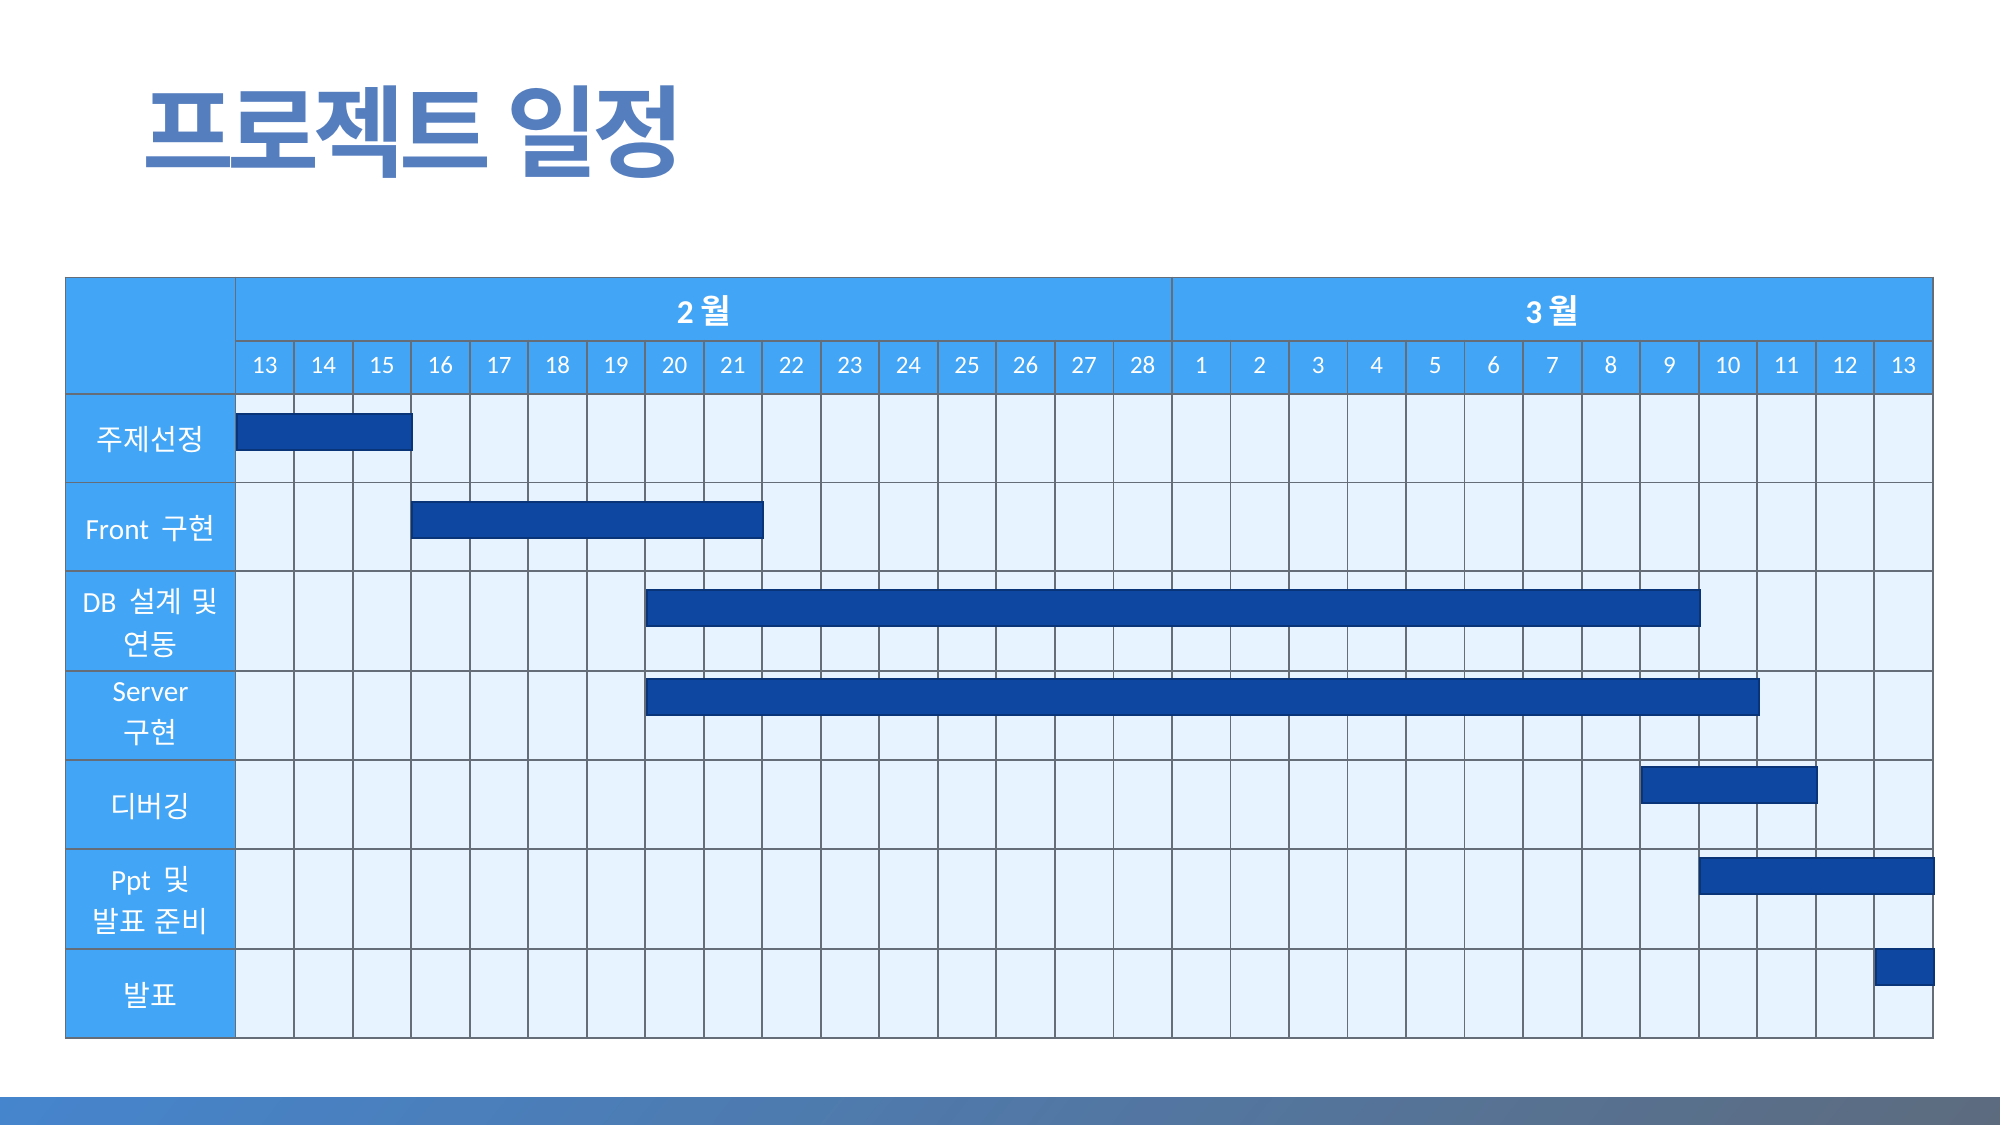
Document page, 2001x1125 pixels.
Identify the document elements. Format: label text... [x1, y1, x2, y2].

table_cell [763, 572, 820, 589]
table_cell [354, 483, 410, 570]
table_cell [1114, 761, 1171, 848]
table_cell [412, 850, 469, 948]
table_header 2월 [236, 278, 1171, 340]
text_box [411, 501, 764, 539]
table_cell [763, 627, 820, 670]
table_cell 디버깅 [66, 761, 235, 848]
table_cell [1758, 761, 1815, 766]
table_cell [1875, 986, 1932, 1037]
table_cell [1817, 895, 1873, 948]
table_cell [880, 395, 937, 482]
table_cell [939, 761, 995, 848]
table_cell [295, 483, 352, 570]
table_cell [471, 950, 527, 1037]
table_cell [1641, 761, 1698, 766]
table_cell [939, 716, 995, 759]
table_cell [822, 850, 878, 948]
table_cell [1465, 950, 1522, 1037]
table_cell 7 [1524, 342, 1581, 393]
table_cell [529, 761, 586, 848]
table_cell [471, 850, 527, 948]
table_cell 28 [1114, 342, 1171, 393]
table_cell [705, 850, 761, 948]
table_cell [1290, 627, 1347, 670]
table_cell [1407, 761, 1464, 848]
table_cell [646, 627, 703, 670]
table_cell [588, 672, 644, 759]
table_cell [763, 850, 820, 948]
table_cell 27 [1056, 342, 1113, 393]
table_cell 3 [1290, 342, 1347, 393]
table_cell [1348, 395, 1405, 482]
table_cell [1817, 850, 1873, 857]
table_cell [471, 395, 527, 482]
table_cell [705, 483, 761, 501]
table_cell [295, 850, 352, 948]
table_cell [1173, 483, 1230, 570]
table_cell [822, 672, 878, 678]
table_cell [1641, 804, 1698, 848]
table_cell [354, 850, 410, 948]
table_cell [412, 395, 469, 482]
table_cell 17 [471, 342, 527, 393]
table_cell [1583, 950, 1639, 1037]
table_cell [1700, 483, 1756, 570]
table_cell [705, 950, 761, 1037]
table_cell [412, 572, 469, 670]
table_cell [1817, 395, 1873, 482]
table_cell [1875, 850, 1932, 857]
table_cell 13 [236, 342, 293, 393]
table_cell [646, 539, 703, 570]
table_cell [1465, 716, 1522, 759]
table_cell [1348, 572, 1405, 589]
table_cell [529, 483, 586, 501]
table_cell [588, 850, 644, 948]
table_cell [412, 483, 469, 501]
table_cell [1700, 761, 1756, 766]
table_cell [822, 761, 878, 848]
table_cell [1056, 716, 1113, 759]
table_cell [763, 950, 820, 1037]
table_cell DB 설계 및 연동 [66, 572, 235, 670]
table_cell [939, 950, 995, 1037]
table_cell [1290, 572, 1347, 589]
table_cell [939, 627, 995, 670]
table_cell [822, 716, 878, 759]
table_cell [1700, 950, 1756, 1037]
table_cell 발표 [66, 950, 235, 1037]
table_cell [1114, 483, 1171, 570]
table_cell 18 [529, 342, 586, 393]
table_cell [1348, 950, 1405, 1037]
text_box [0, 1097, 2000, 1125]
table_cell [1348, 627, 1405, 670]
table_cell Front 구현 [66, 483, 235, 570]
table_cell [880, 483, 937, 570]
table_cell [588, 950, 644, 1037]
table_cell [1758, 895, 1815, 948]
table_cell [295, 451, 352, 482]
table_cell [412, 950, 469, 1037]
table_cell [1817, 672, 1873, 759]
table_cell [412, 539, 469, 570]
table_cell [705, 672, 761, 678]
table_cell [588, 761, 644, 848]
table_cell [1407, 483, 1464, 570]
table_cell 26 [997, 342, 1054, 393]
table_cell [997, 627, 1054, 670]
table_cell [705, 761, 761, 848]
table_cell [1114, 716, 1171, 759]
table_cell [529, 539, 586, 570]
table_cell 5 [1407, 342, 1464, 393]
table_cell [236, 451, 293, 482]
table_cell [354, 761, 410, 848]
table_cell [997, 483, 1054, 570]
table_cell [1758, 395, 1815, 482]
table_cell [939, 572, 995, 589]
table_cell [1641, 950, 1698, 1037]
table_cell [1290, 761, 1347, 848]
table_cell [763, 395, 820, 482]
table_cell [763, 716, 820, 759]
table_cell [1641, 716, 1698, 759]
table_cell [822, 627, 878, 670]
table_cell 19 [588, 342, 644, 393]
table_cell 14 [295, 342, 352, 393]
table_cell [880, 950, 937, 1037]
table_cell [1524, 627, 1581, 670]
table_cell [1173, 672, 1230, 678]
table_cell 16 [412, 342, 469, 393]
table_cell [1056, 950, 1113, 1037]
table_cell [1173, 716, 1230, 759]
table_cell [1524, 483, 1581, 570]
table_cell [646, 761, 703, 848]
table_cell [1700, 850, 1756, 857]
table_cell [880, 572, 937, 589]
table_cell 24 [880, 342, 937, 393]
table_cell [1173, 627, 1230, 670]
table_cell [1700, 672, 1756, 678]
table_cell [295, 950, 352, 1037]
table_cell [471, 539, 527, 570]
table_cell [1407, 850, 1464, 948]
table_cell [1641, 672, 1698, 678]
table_cell [939, 850, 995, 948]
table_cell [1114, 627, 1171, 670]
table_cell [354, 451, 410, 482]
text_box [1875, 948, 1935, 986]
table_cell [1407, 950, 1464, 1037]
table_cell [997, 850, 1054, 948]
table_cell 15 [354, 342, 410, 393]
table_cell [1173, 395, 1230, 482]
table_cell [997, 716, 1054, 759]
table_cell [1641, 572, 1698, 589]
table_cell [646, 572, 703, 589]
table_cell [1290, 395, 1347, 482]
text_box [236, 413, 413, 451]
text_box 프로젝트 일정 [0, 62, 752, 197]
table_cell 6 [1465, 342, 1522, 393]
table_cell Server 구현 [66, 672, 235, 759]
table_cell [1173, 761, 1230, 848]
table_cell [529, 950, 586, 1037]
table_cell Ppt 및 발표 준비 [66, 850, 235, 948]
table_cell [1407, 716, 1464, 759]
table_cell [1465, 572, 1522, 589]
table_cell [1524, 716, 1581, 759]
table_cell [880, 627, 937, 670]
table_cell [1290, 672, 1347, 678]
table_cell 21 [705, 342, 761, 393]
table_cell [1114, 950, 1171, 1037]
table_cell [1231, 761, 1288, 848]
table_cell [1407, 395, 1464, 482]
table_cell [1875, 672, 1932, 759]
table_cell [1173, 850, 1230, 948]
table_cell [939, 483, 995, 570]
table_cell [1583, 483, 1639, 570]
table_cell [1348, 672, 1405, 678]
table_cell [1758, 483, 1815, 570]
table_cell [529, 572, 586, 670]
table_cell [236, 572, 293, 670]
table_cell [939, 672, 995, 678]
table_cell [295, 672, 352, 759]
table_cell [236, 672, 293, 759]
table_cell [705, 395, 761, 482]
table_cell [588, 395, 644, 482]
table_cell [1700, 572, 1756, 670]
table_cell [997, 950, 1054, 1037]
table_cell [1056, 672, 1113, 678]
table_cell [354, 395, 410, 413]
table_cell 13 [1875, 342, 1932, 393]
table_cell [1348, 483, 1405, 570]
table_cell [1817, 572, 1873, 670]
table_cell [1583, 572, 1639, 589]
table_cell [1407, 627, 1464, 670]
table_cell [646, 672, 703, 678]
table_cell [822, 483, 878, 570]
table_cell [1465, 395, 1522, 482]
table_cell [236, 850, 293, 948]
table_cell [822, 395, 878, 482]
table_cell [529, 672, 586, 759]
text_box [646, 678, 1760, 716]
table_cell [1290, 483, 1347, 570]
table_cell [880, 850, 937, 948]
table_cell [1583, 850, 1639, 948]
table_cell [1817, 950, 1873, 1037]
table_cell 11 [1758, 342, 1815, 393]
text_box [1699, 857, 1935, 895]
table_cell [1817, 483, 1873, 570]
table_cell [1056, 395, 1113, 482]
table_cell [1290, 850, 1347, 948]
table_cell [236, 483, 293, 570]
table_cell [880, 716, 937, 759]
table_cell [646, 850, 703, 948]
table_cell [412, 761, 469, 848]
table_cell [1407, 572, 1464, 589]
table_cell [295, 395, 352, 413]
table_cell [1758, 672, 1815, 759]
table_cell [1465, 627, 1522, 670]
table_cell [236, 761, 293, 848]
table_cell [1875, 761, 1932, 848]
table_cell [1641, 627, 1698, 670]
table_cell [1231, 850, 1288, 948]
table_cell [1700, 895, 1756, 948]
table_cell [1231, 483, 1288, 570]
table_cell [295, 572, 352, 670]
table_cell [588, 572, 644, 670]
table_cell [1583, 716, 1639, 759]
table_cell [997, 761, 1054, 848]
table_cell [588, 483, 644, 501]
table_cell [1524, 672, 1581, 678]
table_cell 9 [1641, 342, 1698, 393]
table_cell [1758, 850, 1815, 857]
table_cell [1524, 395, 1581, 482]
table_cell [1231, 572, 1288, 589]
table_cell [1231, 950, 1288, 1037]
table_cell [1524, 761, 1581, 848]
table_cell [822, 950, 878, 1037]
table_cell [354, 950, 410, 1037]
table_cell [646, 716, 703, 759]
table_cell [1465, 672, 1522, 678]
table_cell [1875, 395, 1932, 482]
table_cell [1348, 761, 1405, 848]
table_cell 8 [1583, 342, 1639, 393]
table_cell [646, 395, 703, 482]
table_cell [1465, 850, 1522, 948]
table_cell [1524, 572, 1581, 589]
table_cell [1583, 627, 1639, 670]
table_cell [822, 572, 878, 589]
table_cell [1231, 395, 1288, 482]
table_cell [1056, 572, 1113, 589]
table_cell [1875, 895, 1932, 948]
table_cell [763, 483, 820, 570]
table_cell [646, 483, 703, 501]
table_cell [1758, 804, 1815, 848]
table_cell [471, 483, 527, 501]
table_cell [1641, 483, 1698, 570]
table_cell [529, 850, 586, 948]
text_box [1641, 766, 1818, 804]
table_cell [1231, 627, 1288, 670]
table_cell [1583, 672, 1639, 678]
table_cell [880, 761, 937, 848]
table_cell [1465, 761, 1522, 848]
table_cell [997, 672, 1054, 678]
table_cell [1114, 672, 1171, 678]
text_box [646, 589, 1701, 627]
table_cell [1524, 950, 1581, 1037]
table_cell [471, 672, 527, 759]
table_cell [529, 395, 586, 482]
table_cell [1875, 483, 1932, 570]
table_cell 10 [1700, 342, 1756, 393]
table_cell 20 [646, 342, 703, 393]
table_cell [997, 395, 1054, 482]
table_cell [588, 539, 644, 570]
table_header [66, 278, 235, 393]
table_cell [646, 950, 703, 1037]
table_cell [236, 395, 293, 413]
table_cell [1114, 850, 1171, 948]
table_cell [1583, 395, 1639, 482]
table_cell [1114, 395, 1171, 482]
table_cell [1114, 572, 1171, 589]
table_cell [763, 761, 820, 848]
table_cell [939, 395, 995, 482]
table_cell [1641, 395, 1698, 482]
table_cell [1700, 716, 1756, 759]
table_cell 25 [939, 342, 995, 393]
table_cell [236, 950, 293, 1037]
table_cell 주제선정 [66, 395, 235, 482]
table_cell 23 [822, 342, 878, 393]
table_cell [1173, 572, 1230, 589]
table_cell [471, 572, 527, 670]
table_cell [1758, 572, 1815, 670]
table_cell [1056, 483, 1113, 570]
table_cell [763, 672, 820, 678]
table_cell [354, 672, 410, 759]
table_cell [1348, 850, 1405, 948]
table_cell [354, 572, 410, 670]
table_cell [295, 761, 352, 848]
table_cell [1348, 716, 1405, 759]
table_cell [1583, 761, 1639, 848]
table_cell [705, 539, 761, 570]
table_cell [1407, 672, 1464, 678]
table_cell [1875, 572, 1932, 670]
table_cell 4 [1348, 342, 1405, 393]
table_cell [705, 716, 761, 759]
table_cell [1758, 950, 1815, 1037]
table_cell 22 [763, 342, 820, 393]
table_cell [471, 761, 527, 848]
table_cell [705, 572, 761, 589]
table_cell [705, 627, 761, 670]
table_cell [880, 672, 937, 678]
table_cell 12 [1817, 342, 1873, 393]
table_cell [997, 572, 1054, 589]
table_cell [1173, 950, 1230, 1037]
table_cell 1 [1173, 342, 1230, 393]
table_cell [1290, 950, 1347, 1037]
table_cell [1056, 761, 1113, 848]
table_cell [1524, 850, 1581, 948]
table_cell [1231, 716, 1288, 759]
table_cell [1056, 850, 1113, 948]
table_header 3월 [1173, 278, 1932, 340]
table_cell [412, 672, 469, 759]
table_cell [1056, 627, 1113, 670]
table_cell [1290, 716, 1347, 759]
table_cell [1817, 761, 1873, 848]
table_cell [1231, 672, 1288, 678]
table_cell [1641, 850, 1698, 948]
table_cell [1700, 804, 1756, 848]
table_cell [1700, 395, 1756, 482]
table_cell 2 [1231, 342, 1288, 393]
table_cell [1465, 483, 1522, 570]
